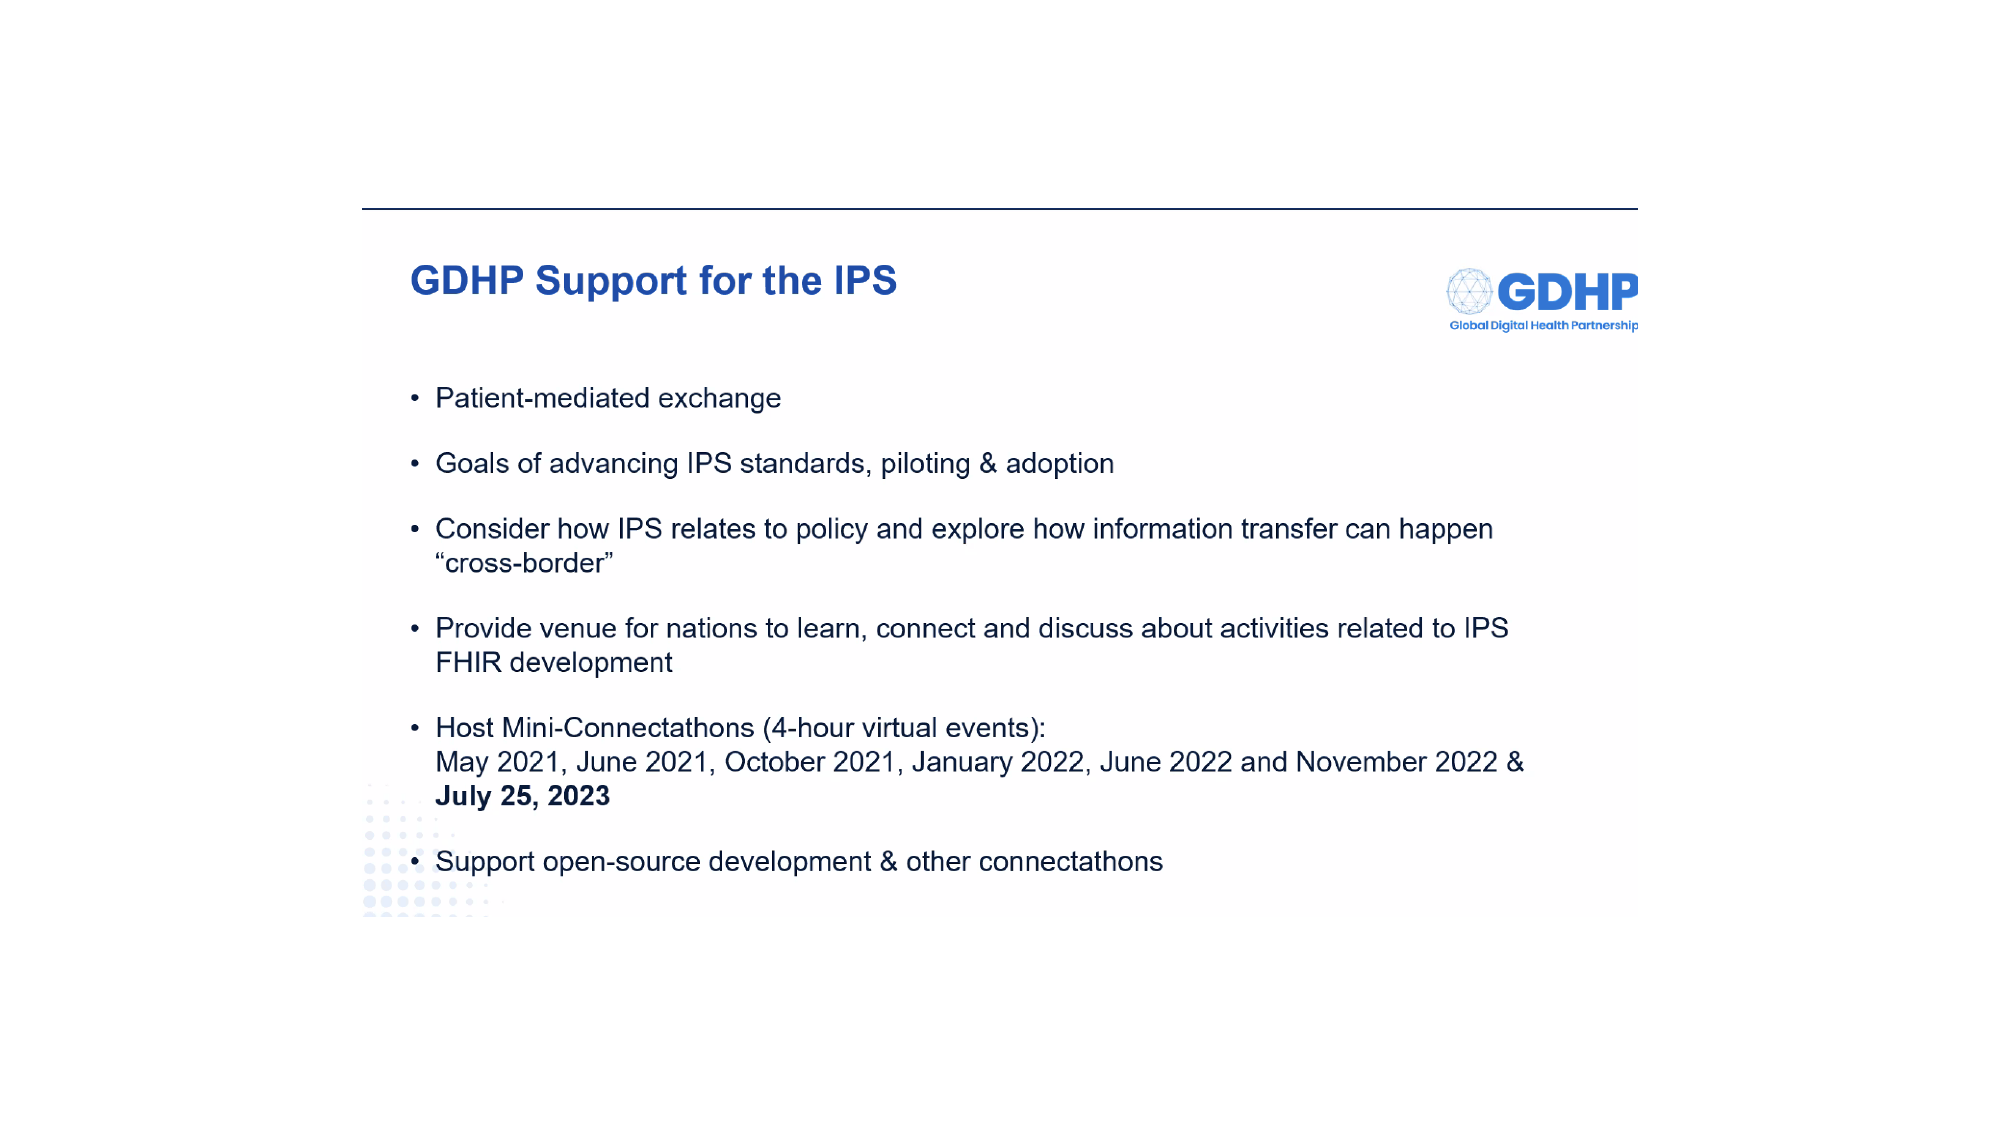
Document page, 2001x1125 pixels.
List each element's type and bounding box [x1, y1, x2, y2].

picture [361, 208, 1638, 917]
